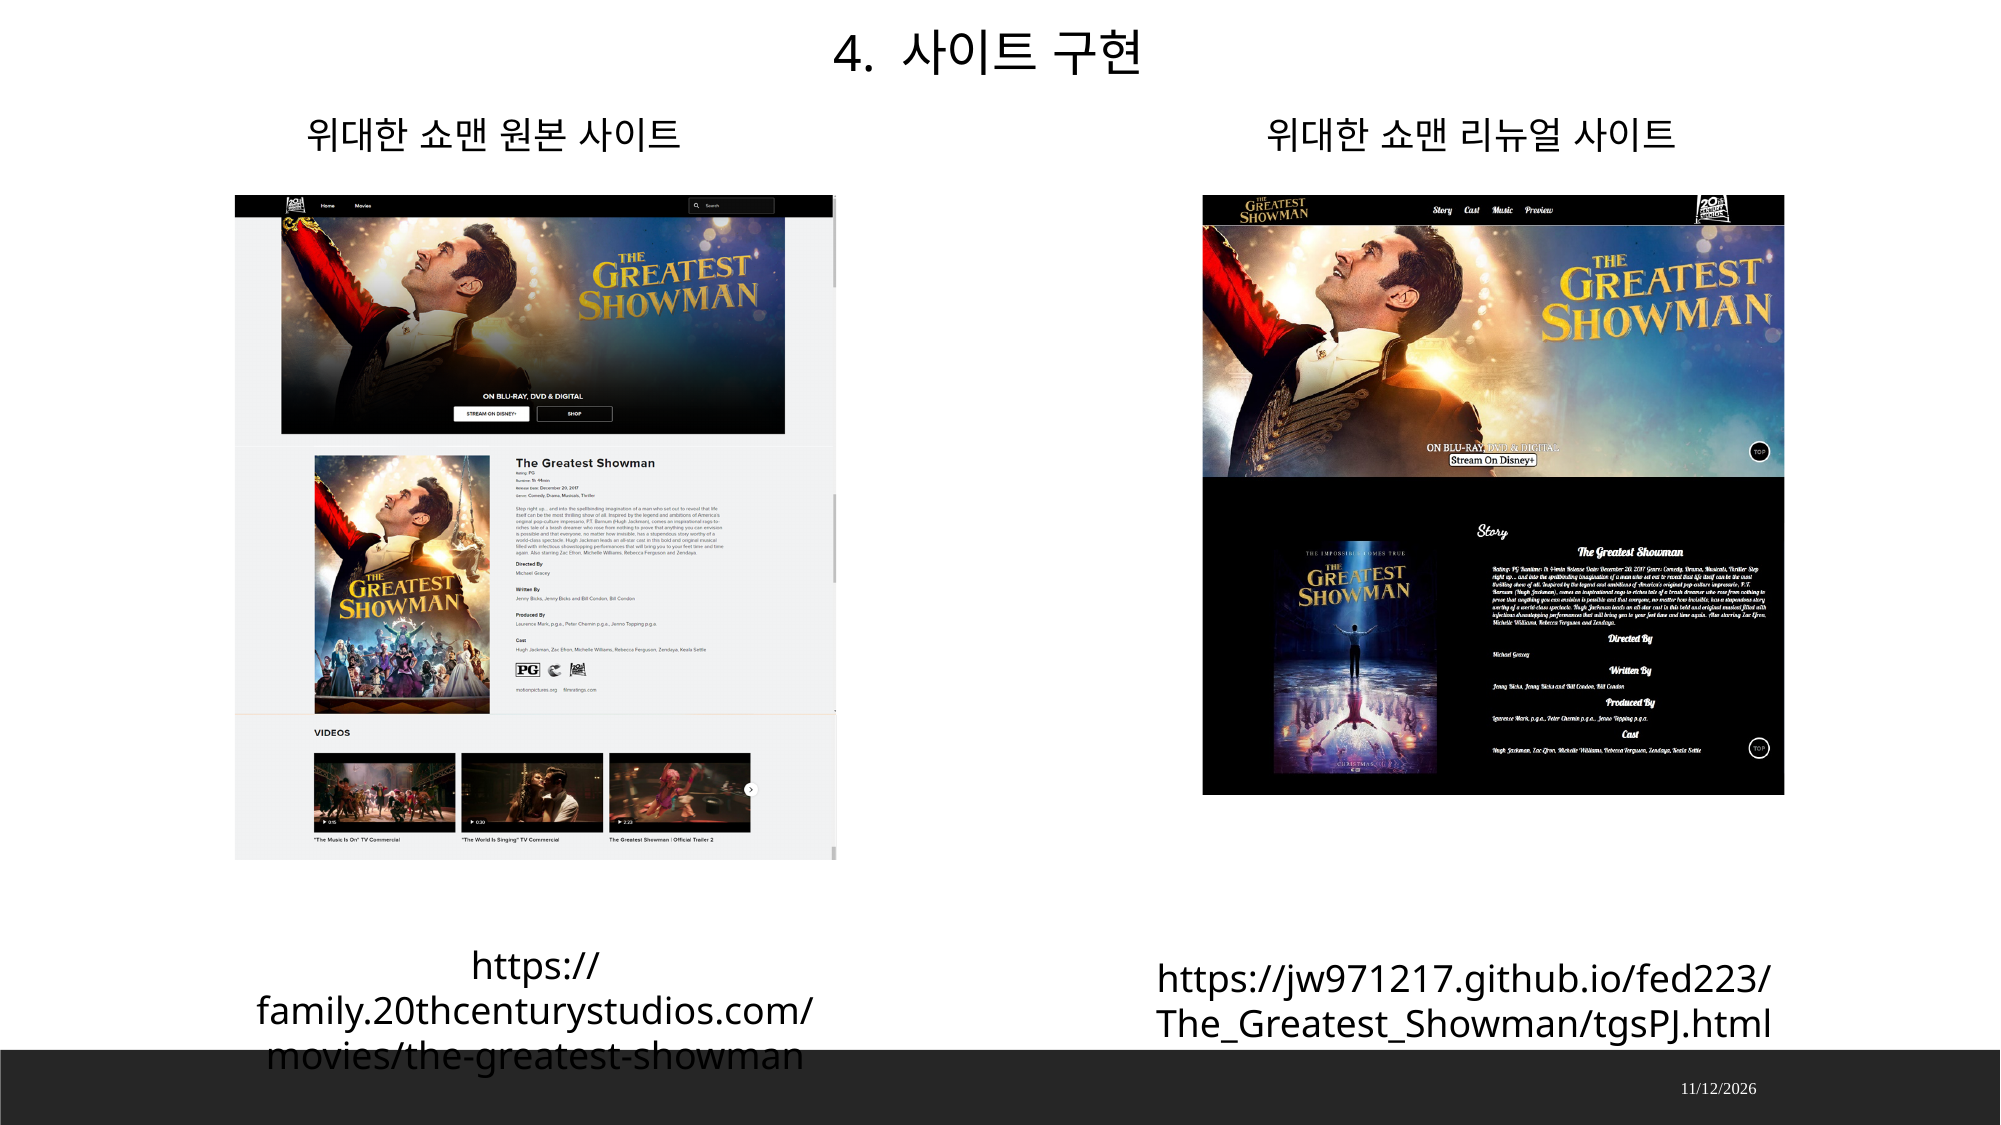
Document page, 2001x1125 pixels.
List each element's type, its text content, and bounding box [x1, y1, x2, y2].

text_box 위대한 쇼맨 리뉴얼 사이트 [1251, 104, 1736, 165]
text_box 4. 사이트 구현 [819, 14, 1181, 89]
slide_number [1348, 1057, 1773, 1118]
picture [234, 195, 837, 860]
text_box https://jw971217.github.io/fed223/The_Greatest_Showman/tgsPJ.html [1095, 947, 1834, 1053]
text_box 위대한 쇼맨 원본 사이트 [291, 104, 733, 165]
picture [1202, 195, 1785, 795]
text_box https://family.20thcenturystudios.com/movies/the-greatest-showman [191, 934, 879, 1085]
